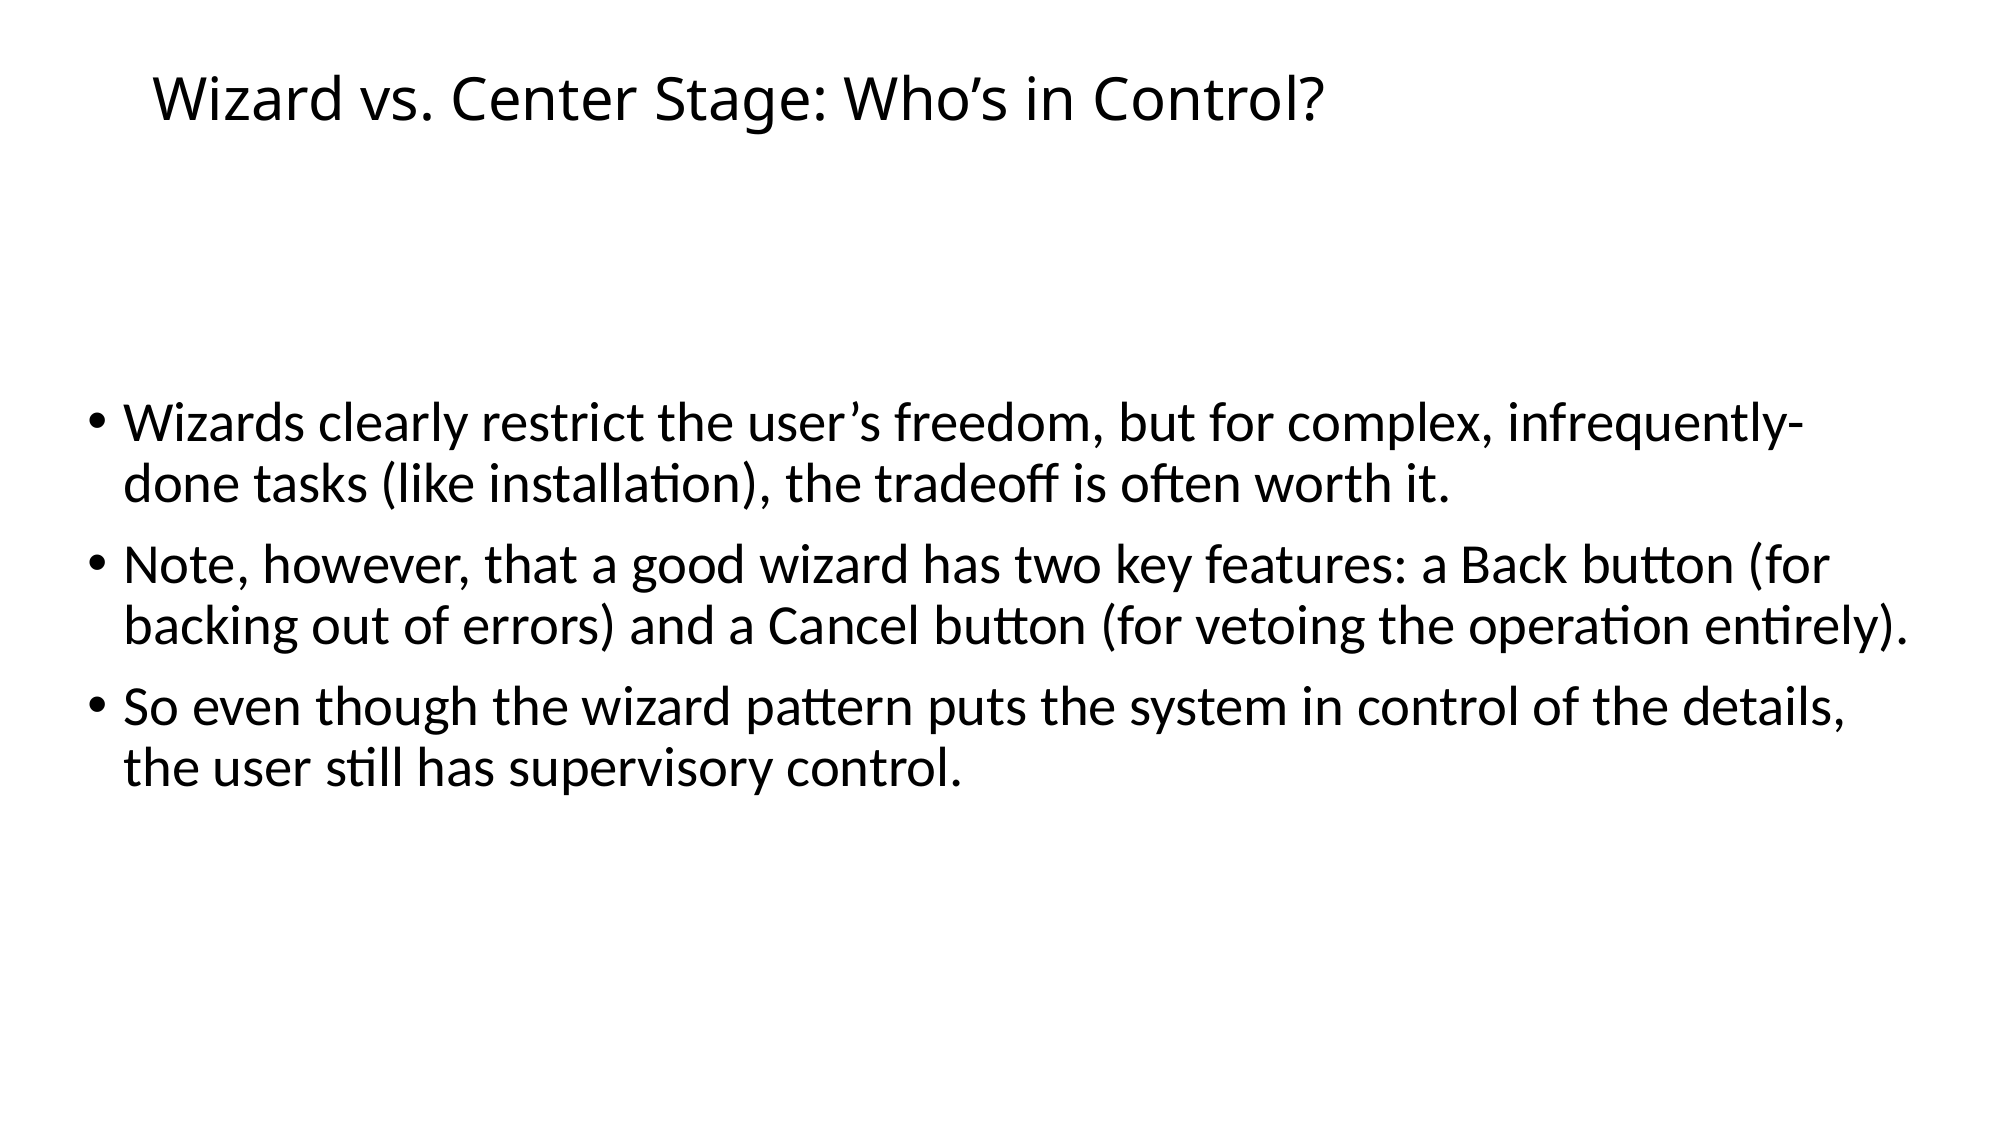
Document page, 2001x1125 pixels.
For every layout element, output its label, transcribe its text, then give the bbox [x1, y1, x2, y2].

title Wizard vs. Center Stage: Who’s in Control? [137, 59, 1863, 278]
list Wizards clearly restrict the user’s freedom, but for complex, infrequently-done tasks (like installation), the tradeoff is often worth it. Note, however, that a good wizard has two key features: a Back button (for backing out of errors) and a Cancel button (for vetoing the operation entirely). So even though the wizard pattern puts the system in control of the details, the user still has supervisory control. [72, 385, 1930, 953]
